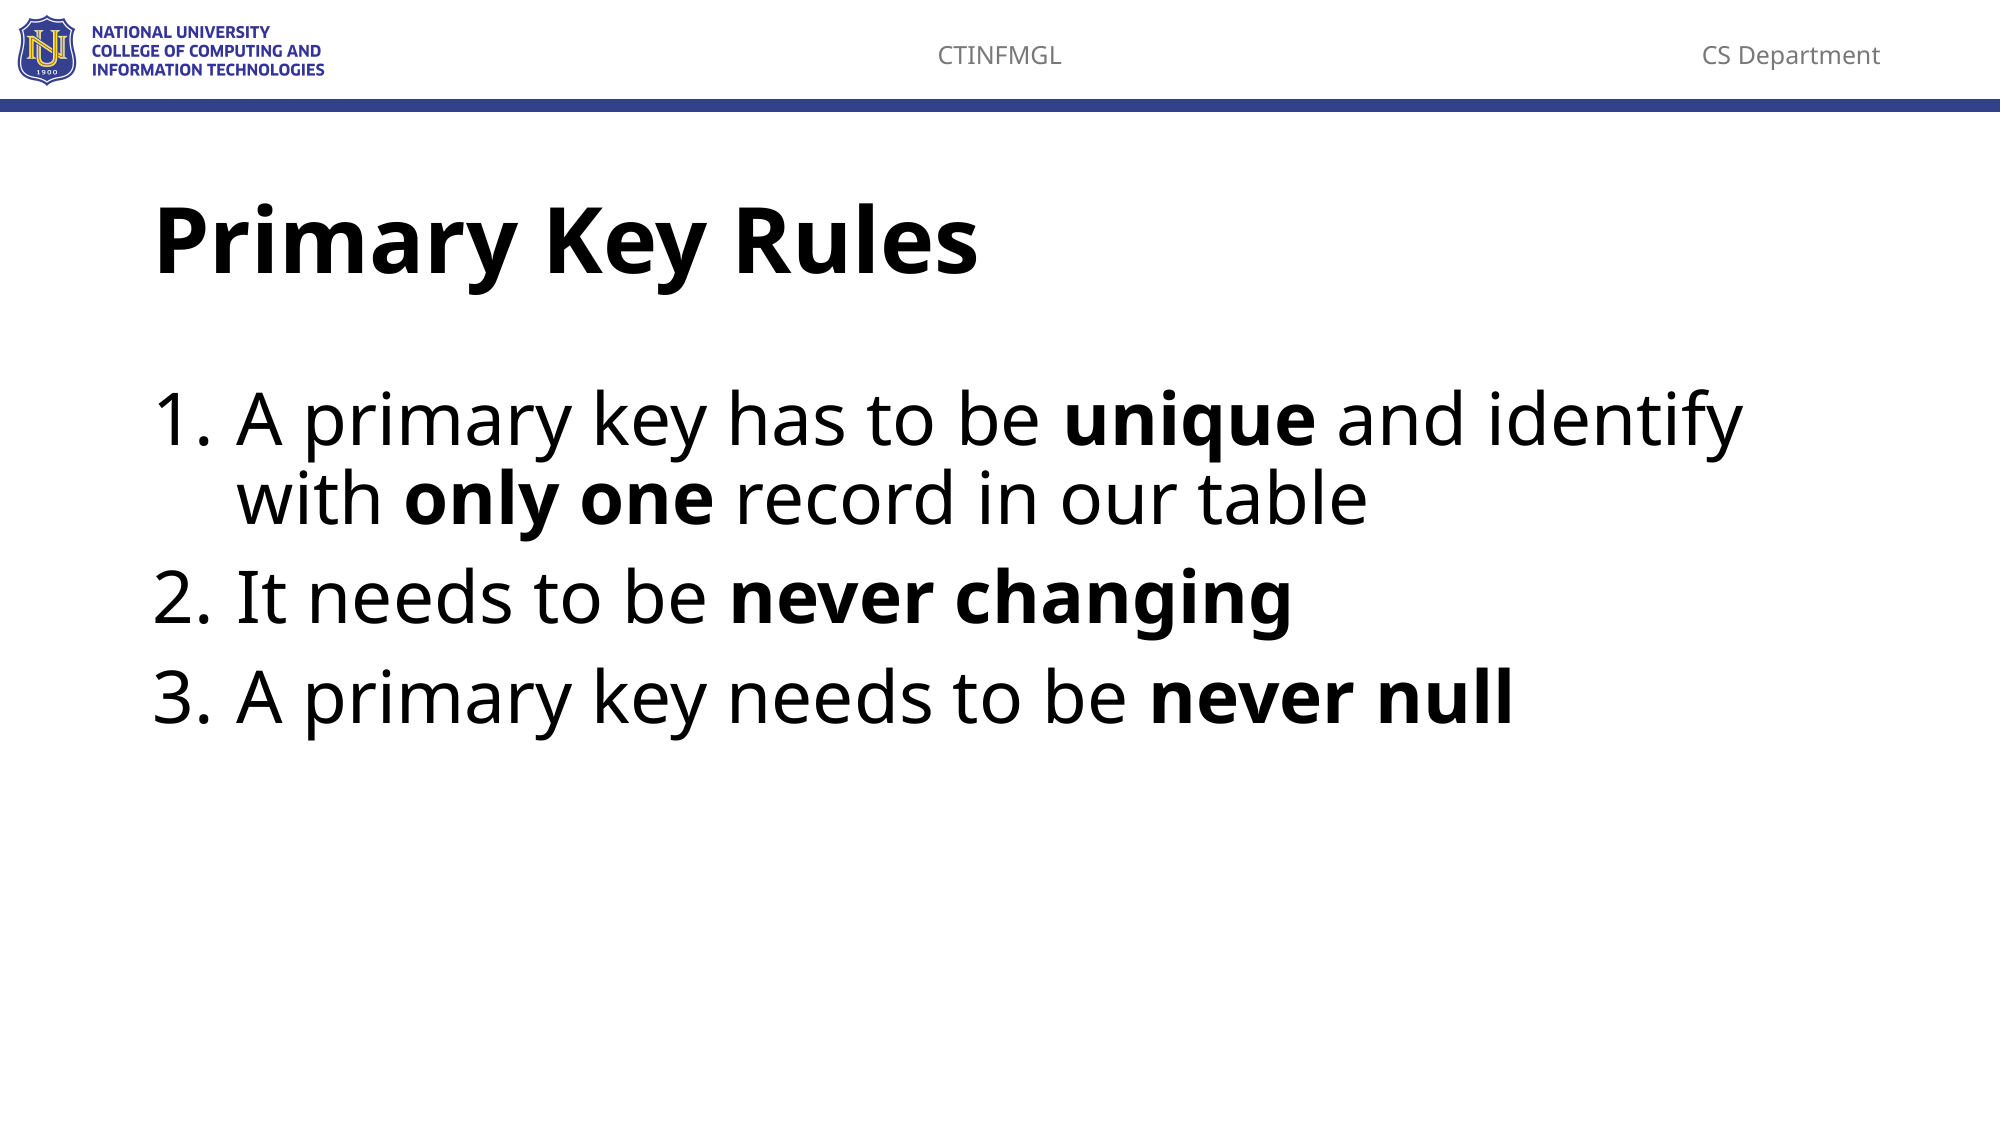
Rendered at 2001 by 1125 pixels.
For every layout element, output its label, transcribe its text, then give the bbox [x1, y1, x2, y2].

picture [0, 0, 337, 99]
list A primary key has to be unique and identify with only one record in our table It needs to be never changing A primary key needs to be never null [137, 375, 1863, 1089]
title Primary Key Rules [137, 135, 1863, 353]
